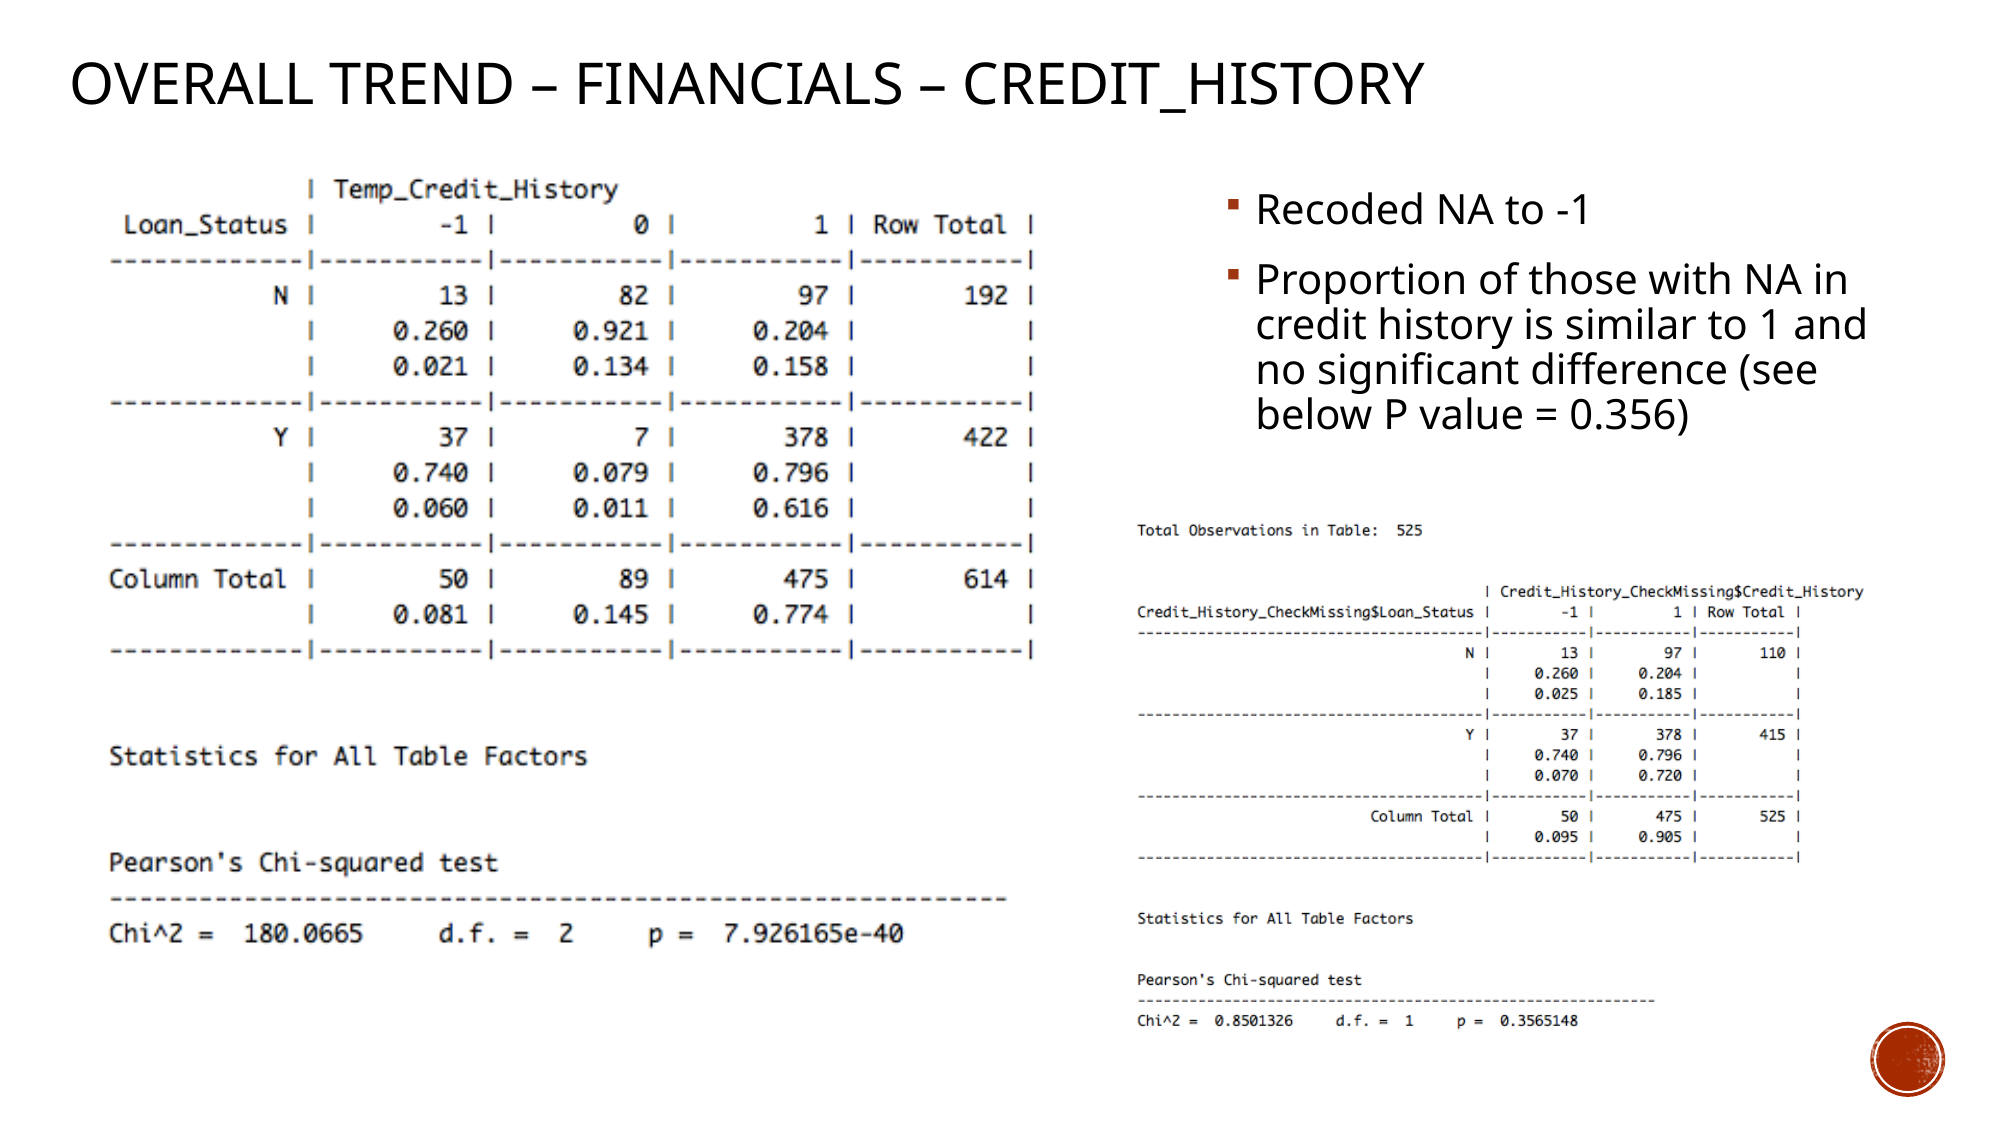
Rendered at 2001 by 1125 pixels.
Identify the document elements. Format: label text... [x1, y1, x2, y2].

picture [103, 155, 1051, 970]
title Overall trend – Financials – CREDIT_HISTORY [54, 46, 1945, 125]
list Recoded NA to -1 Proportion of those with NA in credit history is similar to 1 and no significant difference (see below P value = 0.356) [1210, 181, 1945, 1013]
picture [1135, 514, 1877, 1038]
